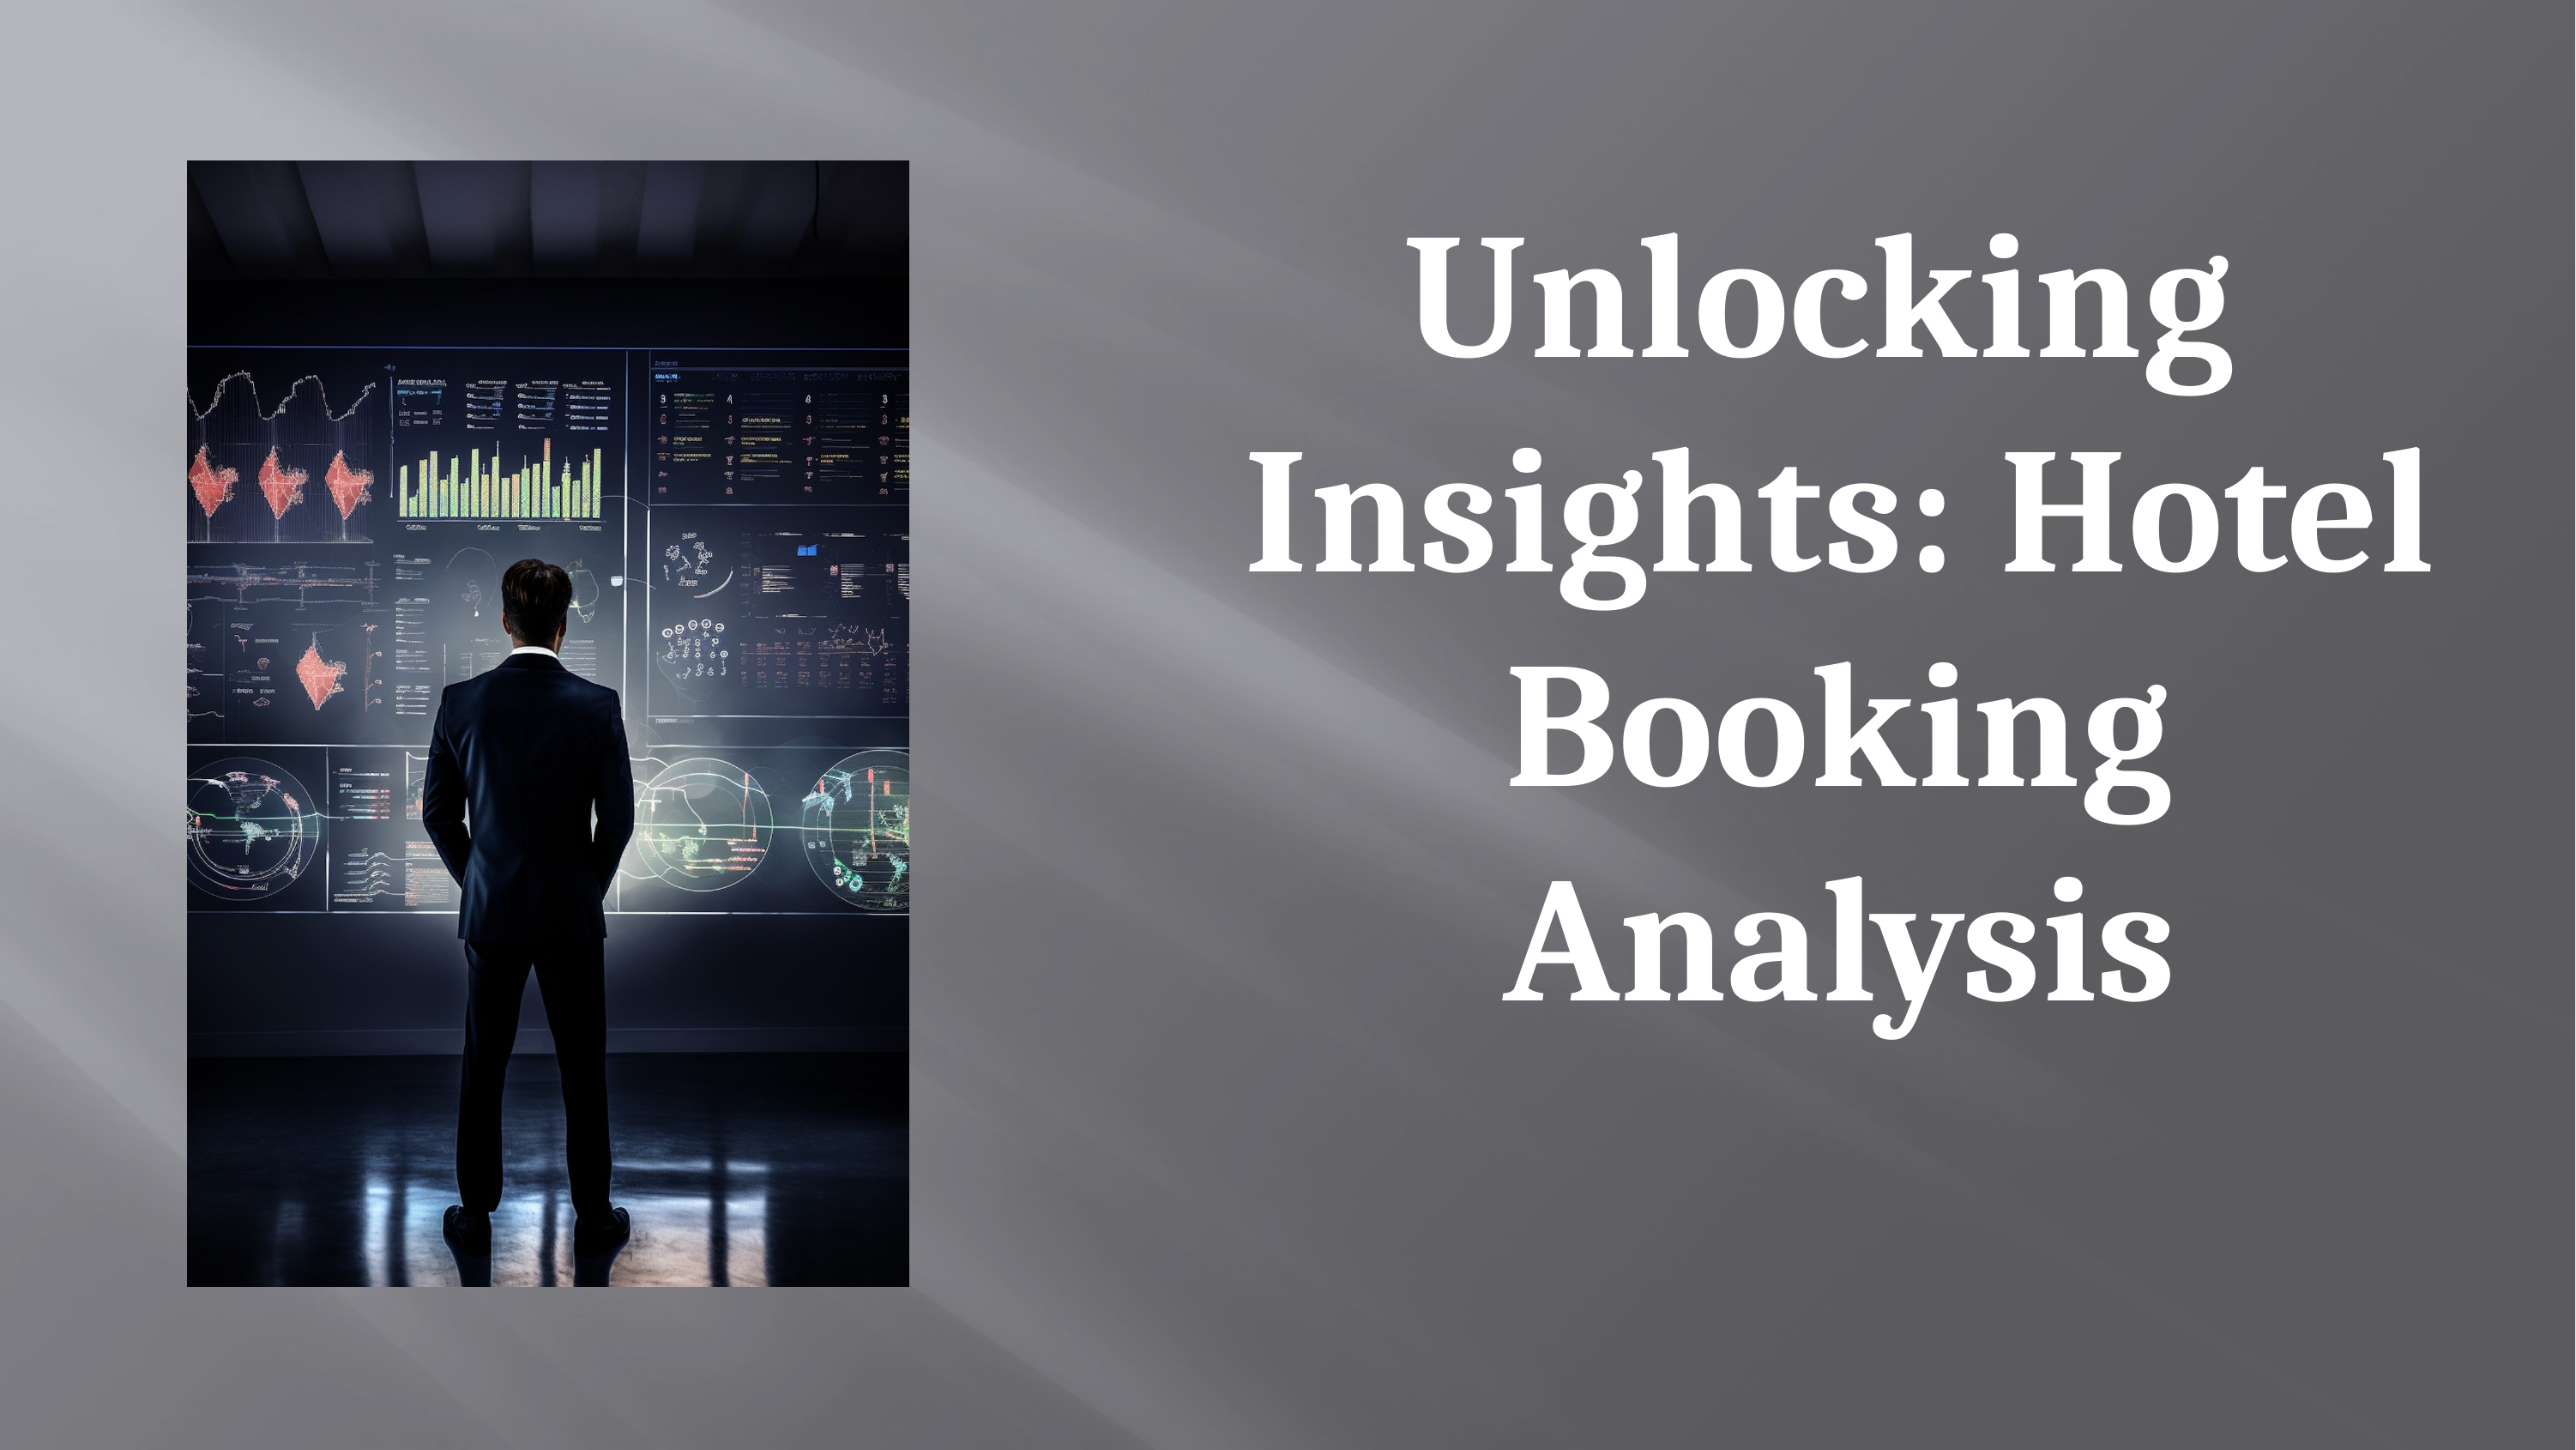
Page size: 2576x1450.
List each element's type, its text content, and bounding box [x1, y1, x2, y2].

picture [187, 160, 909, 1288]
text_box Unlocking Insights: Hotel Booking Analysis [1230, 176, 2449, 1036]
